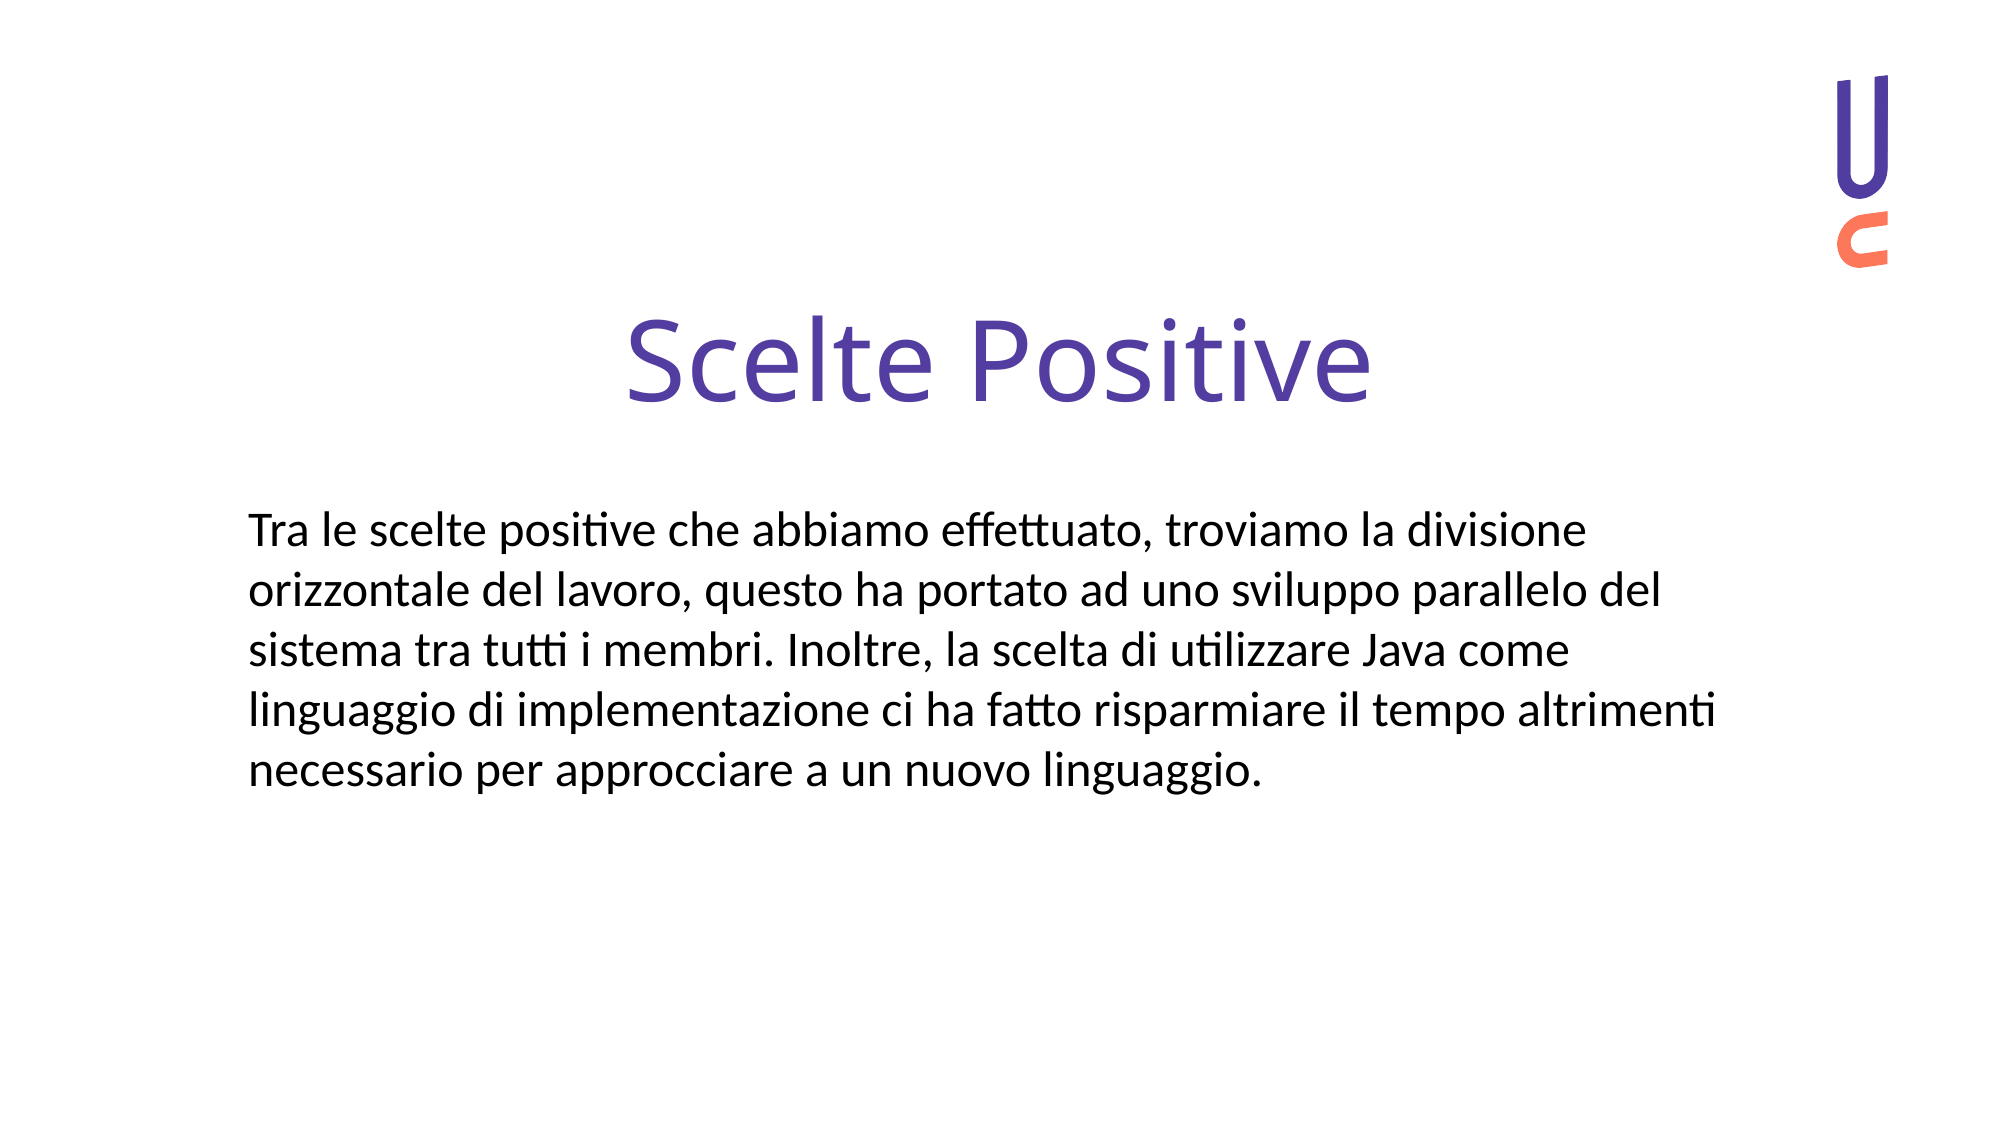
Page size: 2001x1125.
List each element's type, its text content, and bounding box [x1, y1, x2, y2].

text_box Tra le scelte positive che abbiamo effettuato, troviamo la divisione orizzontale del lavoro, questo ha portato ad uno sviluppo parallelo del sistema tra tutti i membri. Inoltre, la scelta di utilizzare Java come linguaggio di implementazione ci ha fatto risparmiare il tempo altrimenti necessario per approcciare a un nuovo linguaggio. [233, 489, 1767, 805]
text_box Scelte Positive [75, 219, 1925, 512]
picture [1837, 75, 1888, 268]
